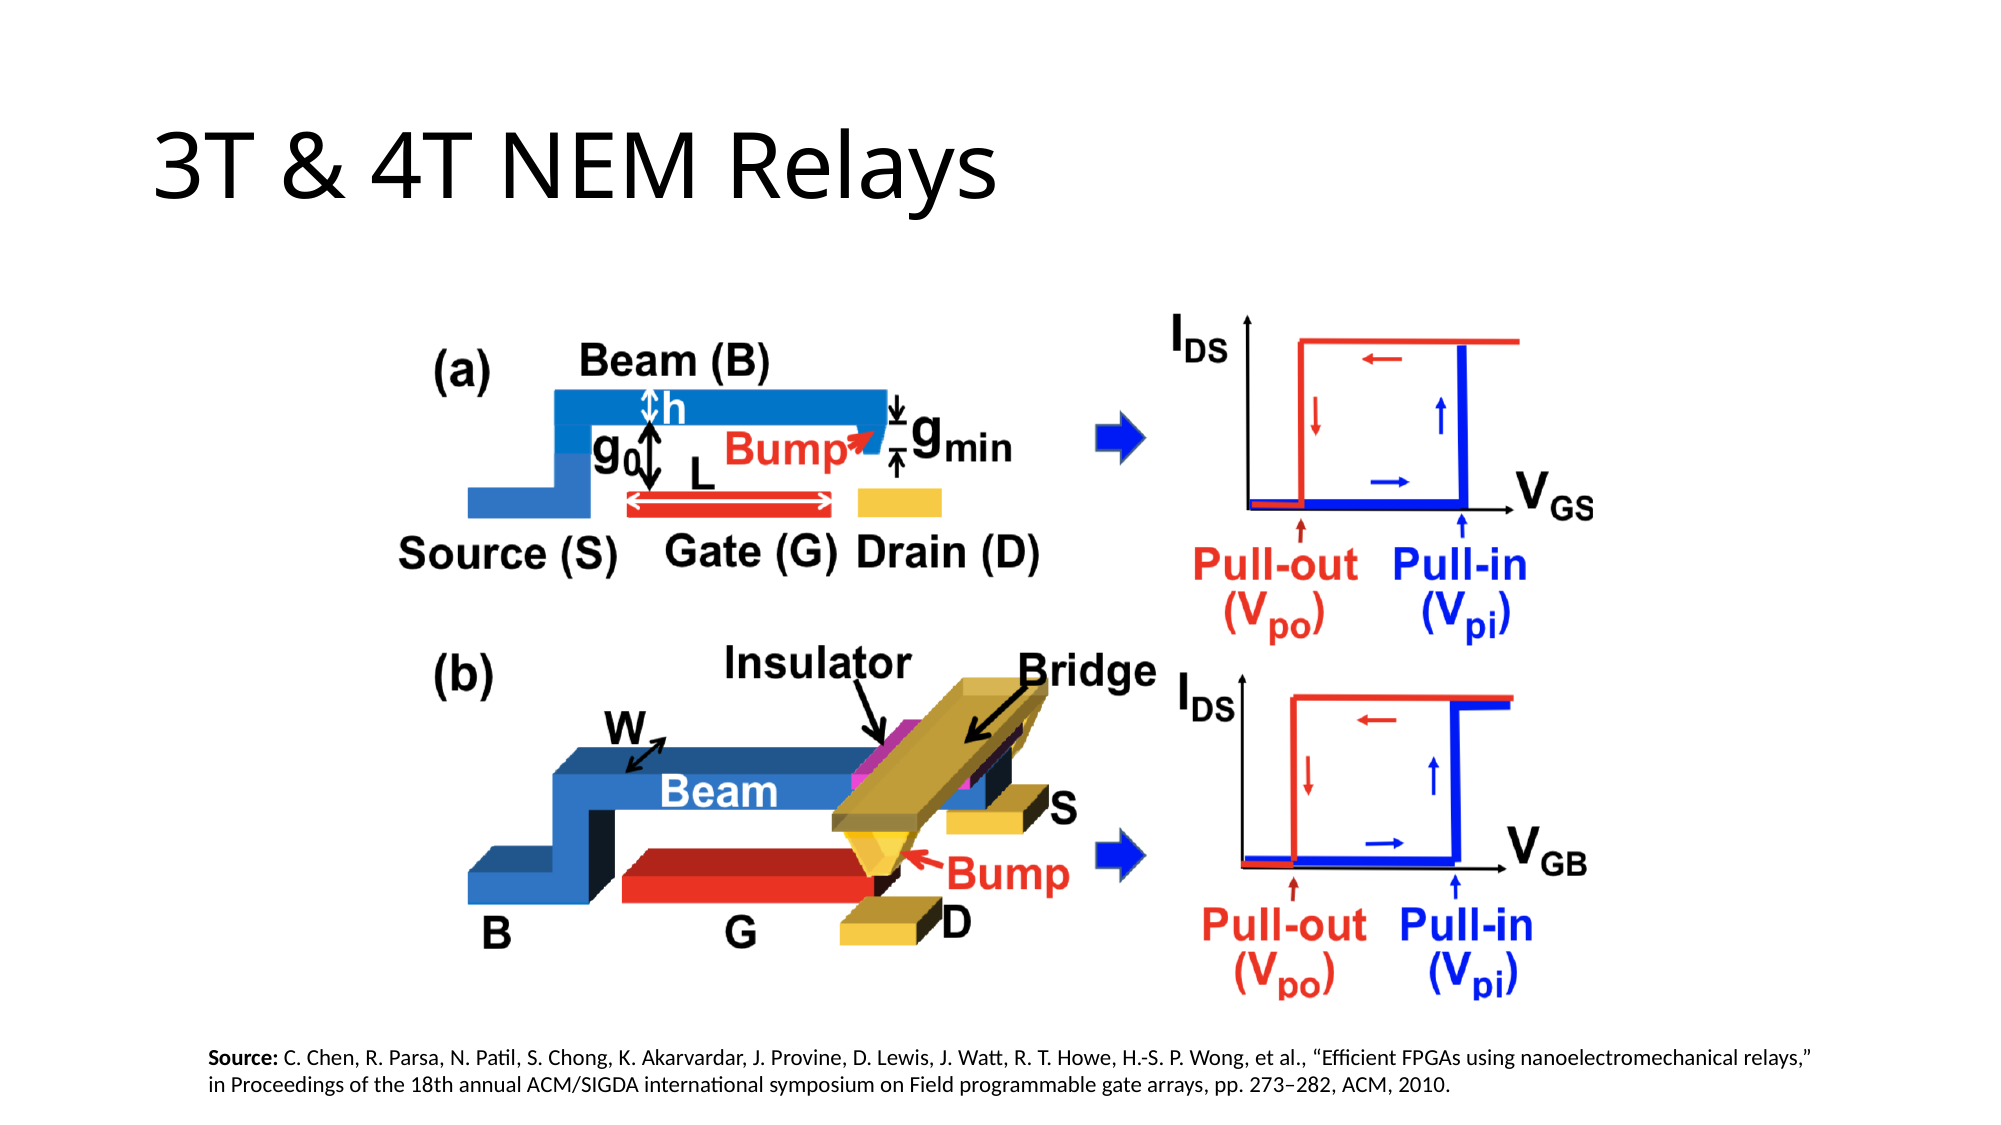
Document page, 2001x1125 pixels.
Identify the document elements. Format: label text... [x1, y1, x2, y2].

title 3T & 4T NEM Relays [137, 59, 1863, 278]
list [355, 299, 1644, 1014]
text_box Source: C. Chen, R. Parsa, N. Patil, S. Chong, K. Akarvardar, J. Provine, D. Lewis, J. Watt, R. T. Howe, H.-S. P. Wong, et al., “Efficient FPGAs using nanoelectromechanical relays,” in Proceedings of the 18th annual ACM/SIGDA international symposium on Field programmable gate arrays, pp. 273–282, ACM, 2010. [193, 1034, 1846, 1125]
